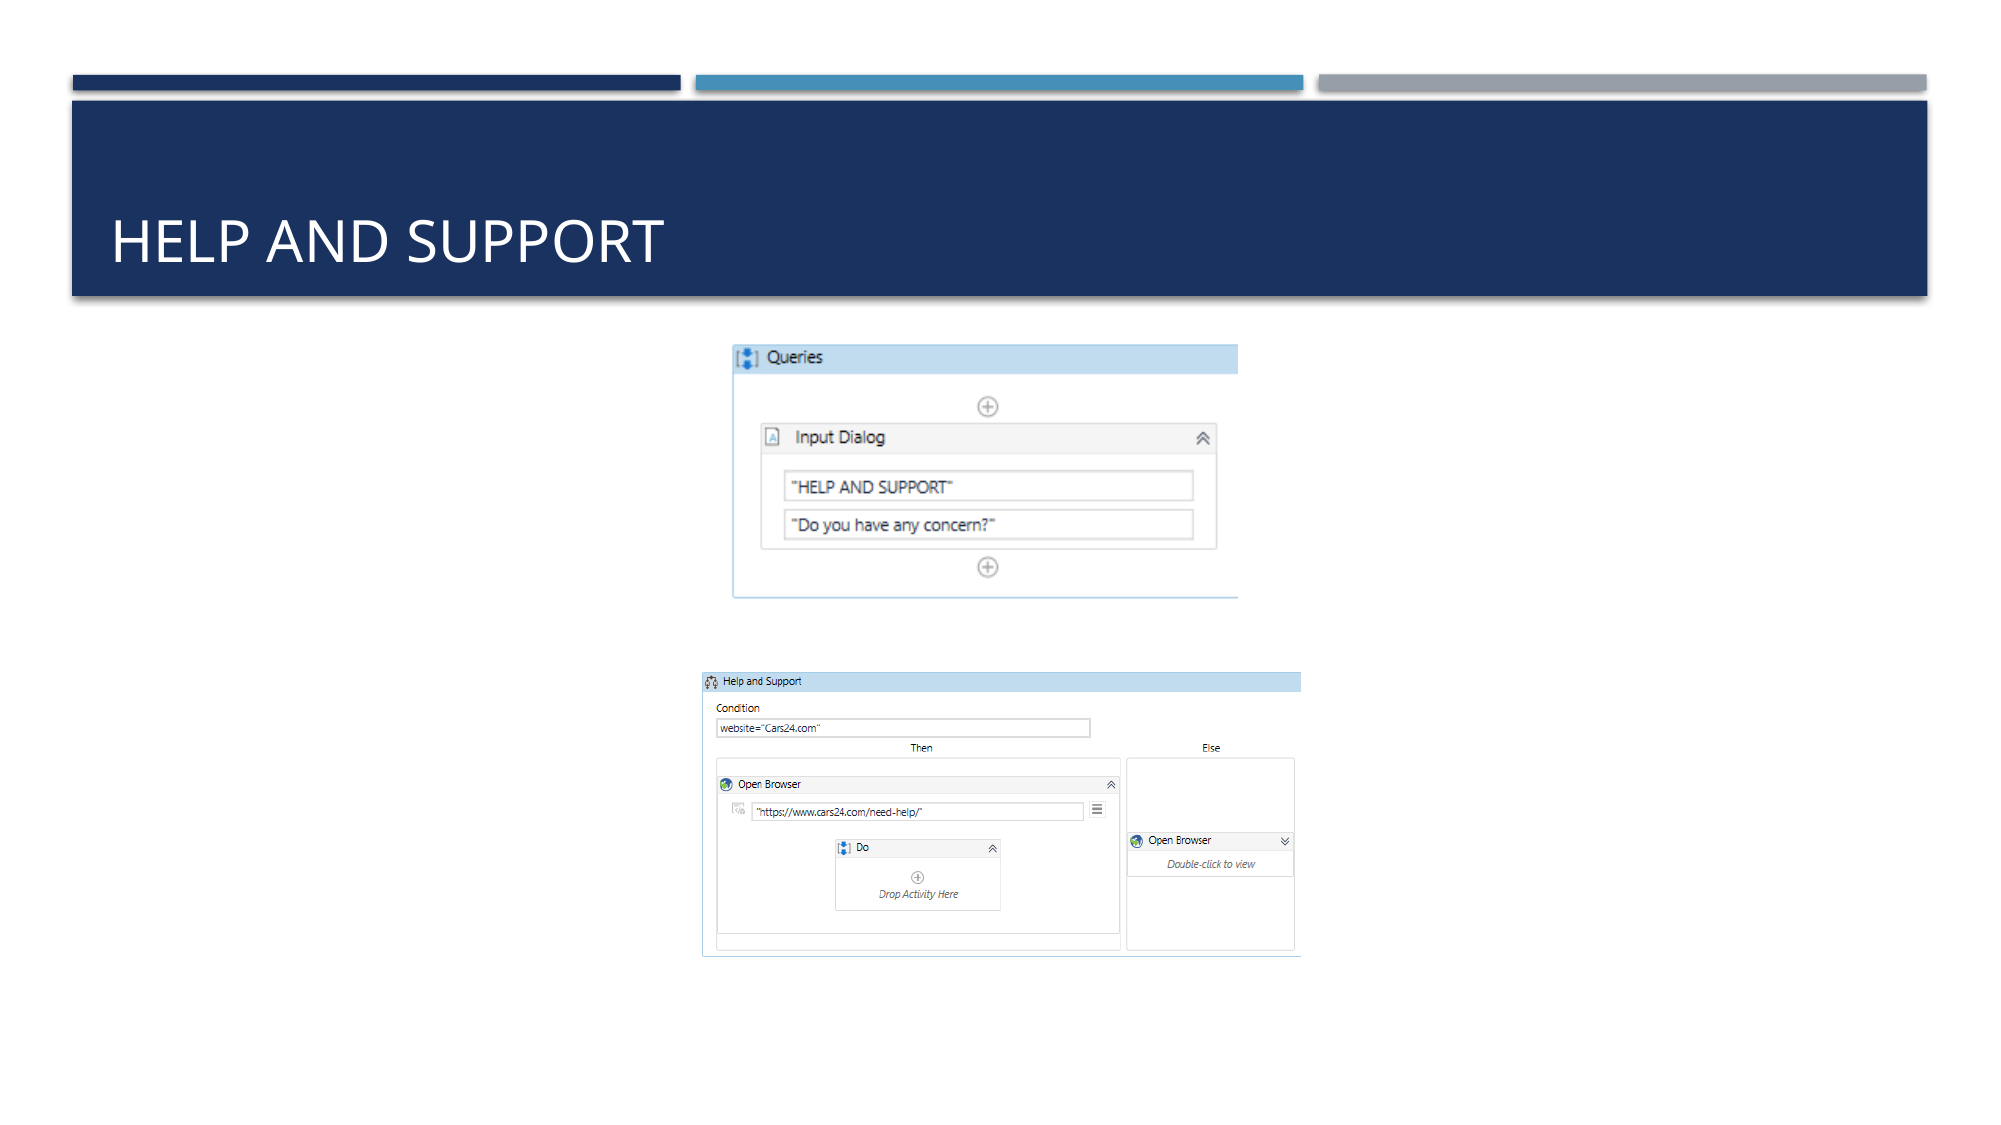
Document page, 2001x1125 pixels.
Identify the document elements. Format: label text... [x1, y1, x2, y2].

title Help and support [95, 115, 1905, 282]
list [719, 332, 1239, 628]
picture [700, 670, 1301, 966]
